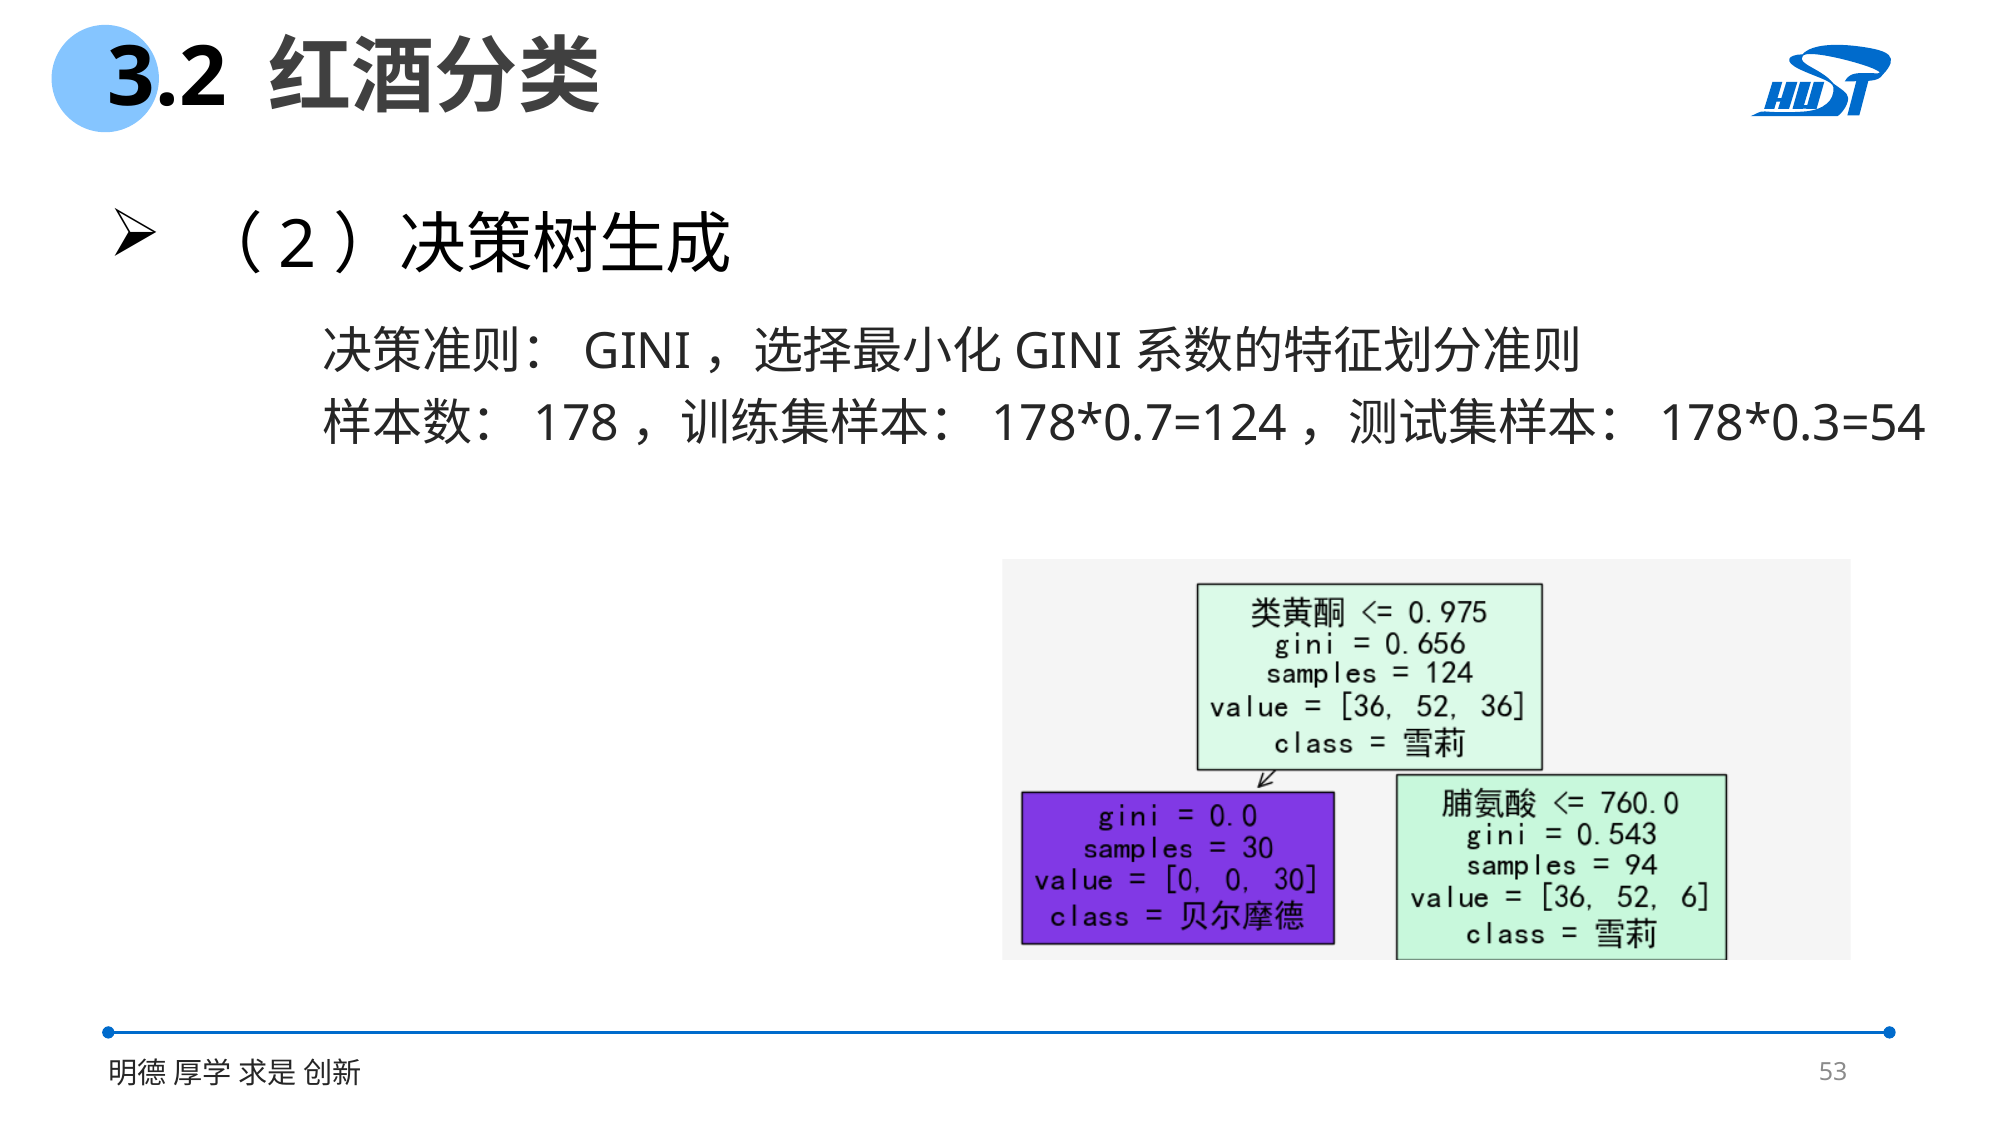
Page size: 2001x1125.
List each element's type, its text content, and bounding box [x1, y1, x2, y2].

slide_number 53 [1412, 1042, 1863, 1103]
list 3.2 红酒分类 [93, 43, 1314, 114]
picture [1002, 559, 1851, 960]
text_box （2）决策树生成 [94, 177, 1937, 289]
